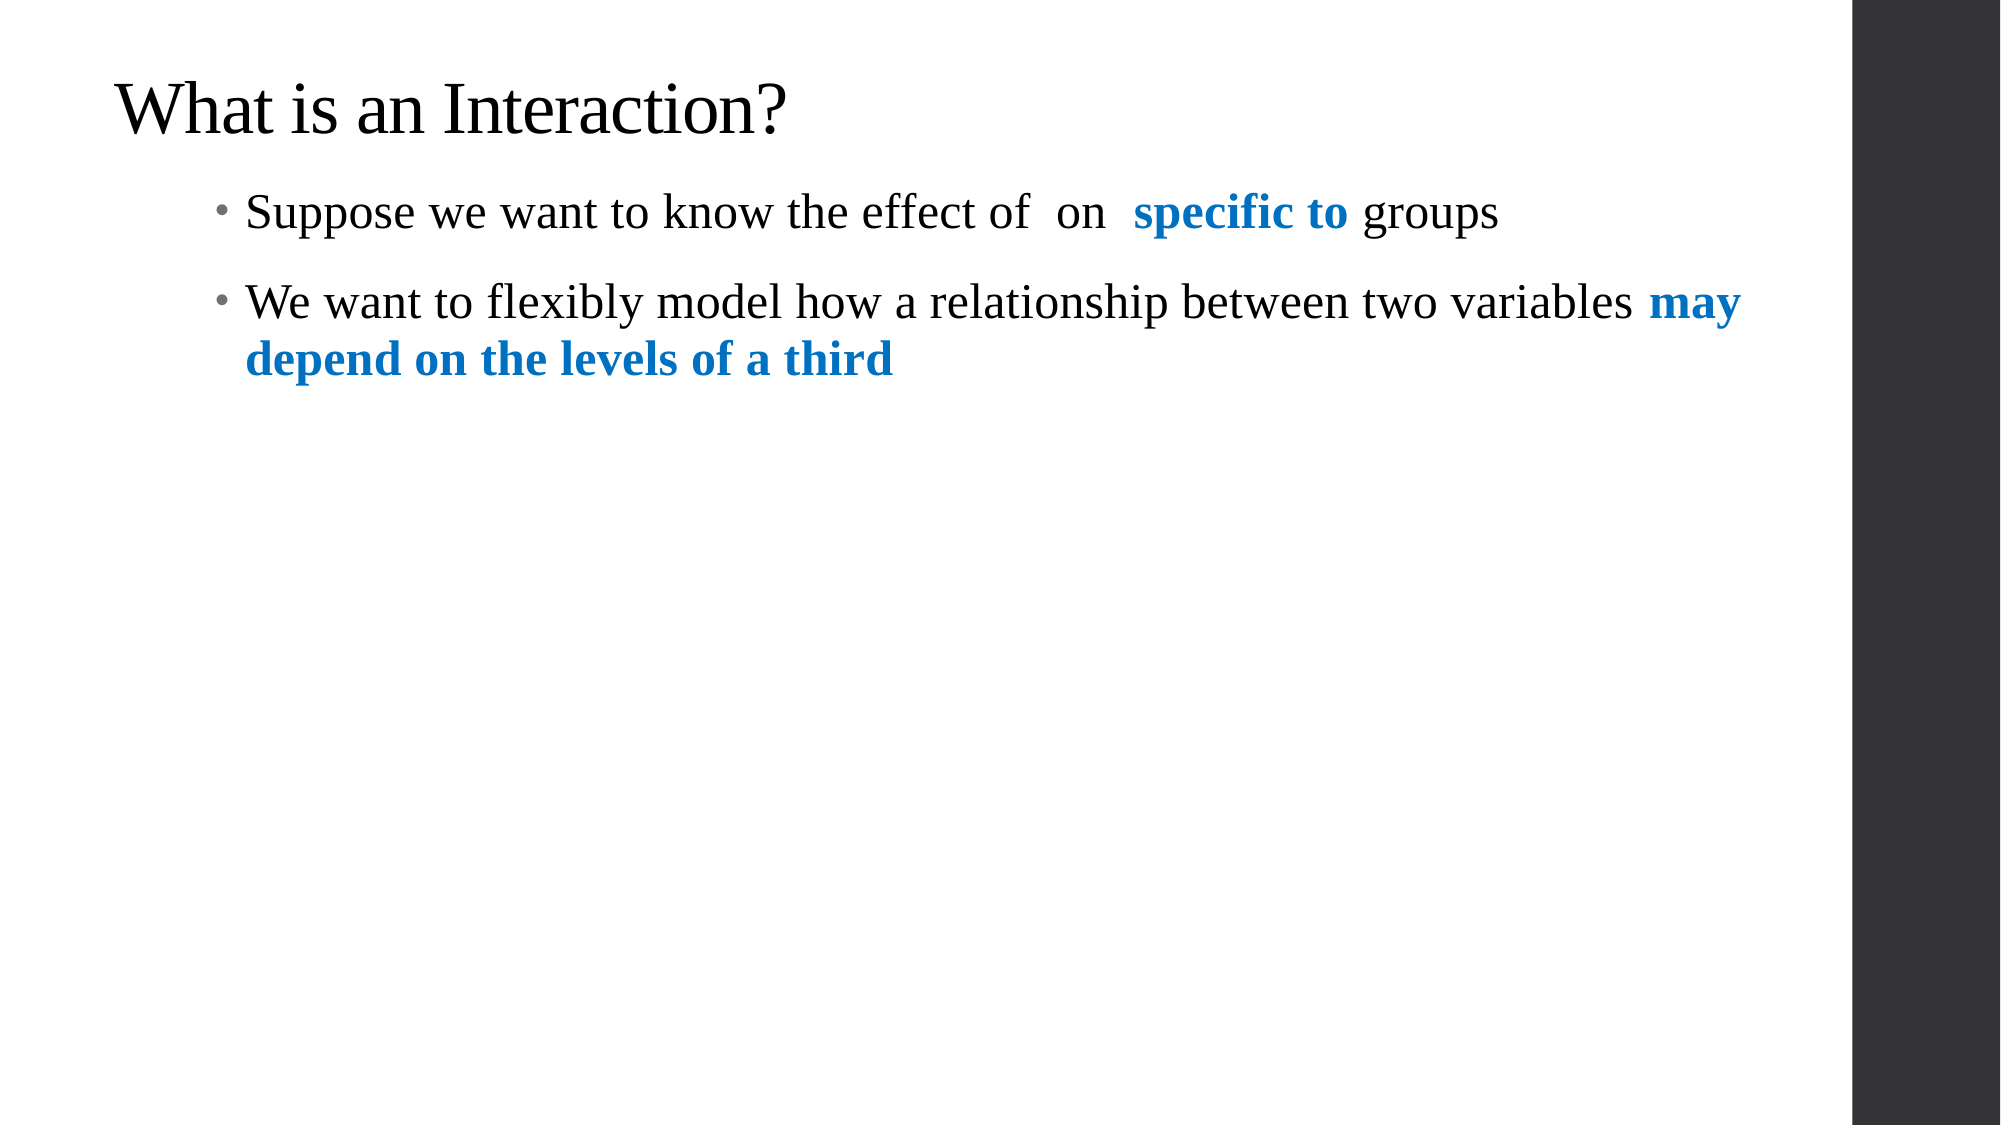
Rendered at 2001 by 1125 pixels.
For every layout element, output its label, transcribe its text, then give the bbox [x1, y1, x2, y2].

title What is an Interaction? [99, 55, 1813, 158]
